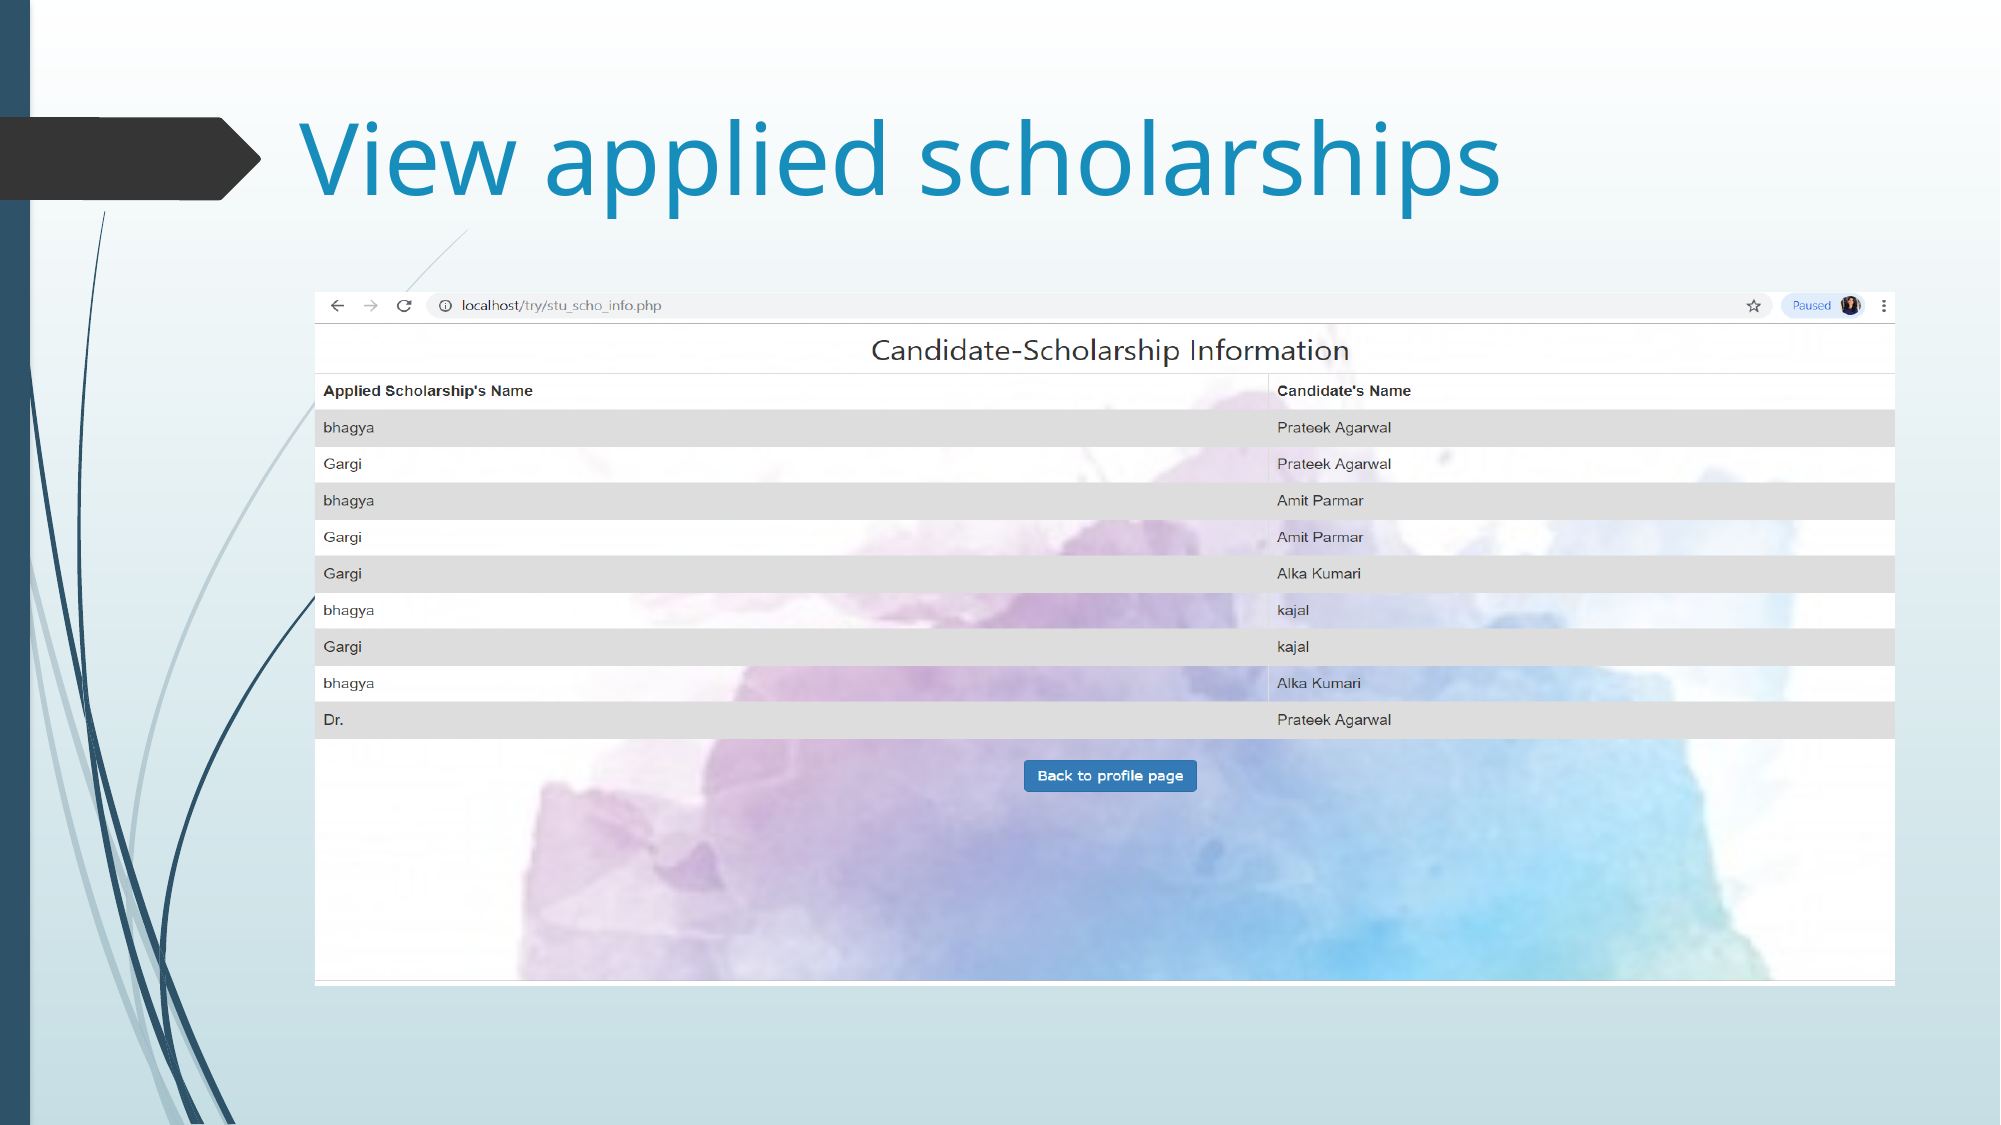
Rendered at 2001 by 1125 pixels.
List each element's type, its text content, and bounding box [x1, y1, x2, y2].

title View applied scholarships [284, 87, 1746, 298]
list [314, 292, 1896, 987]
